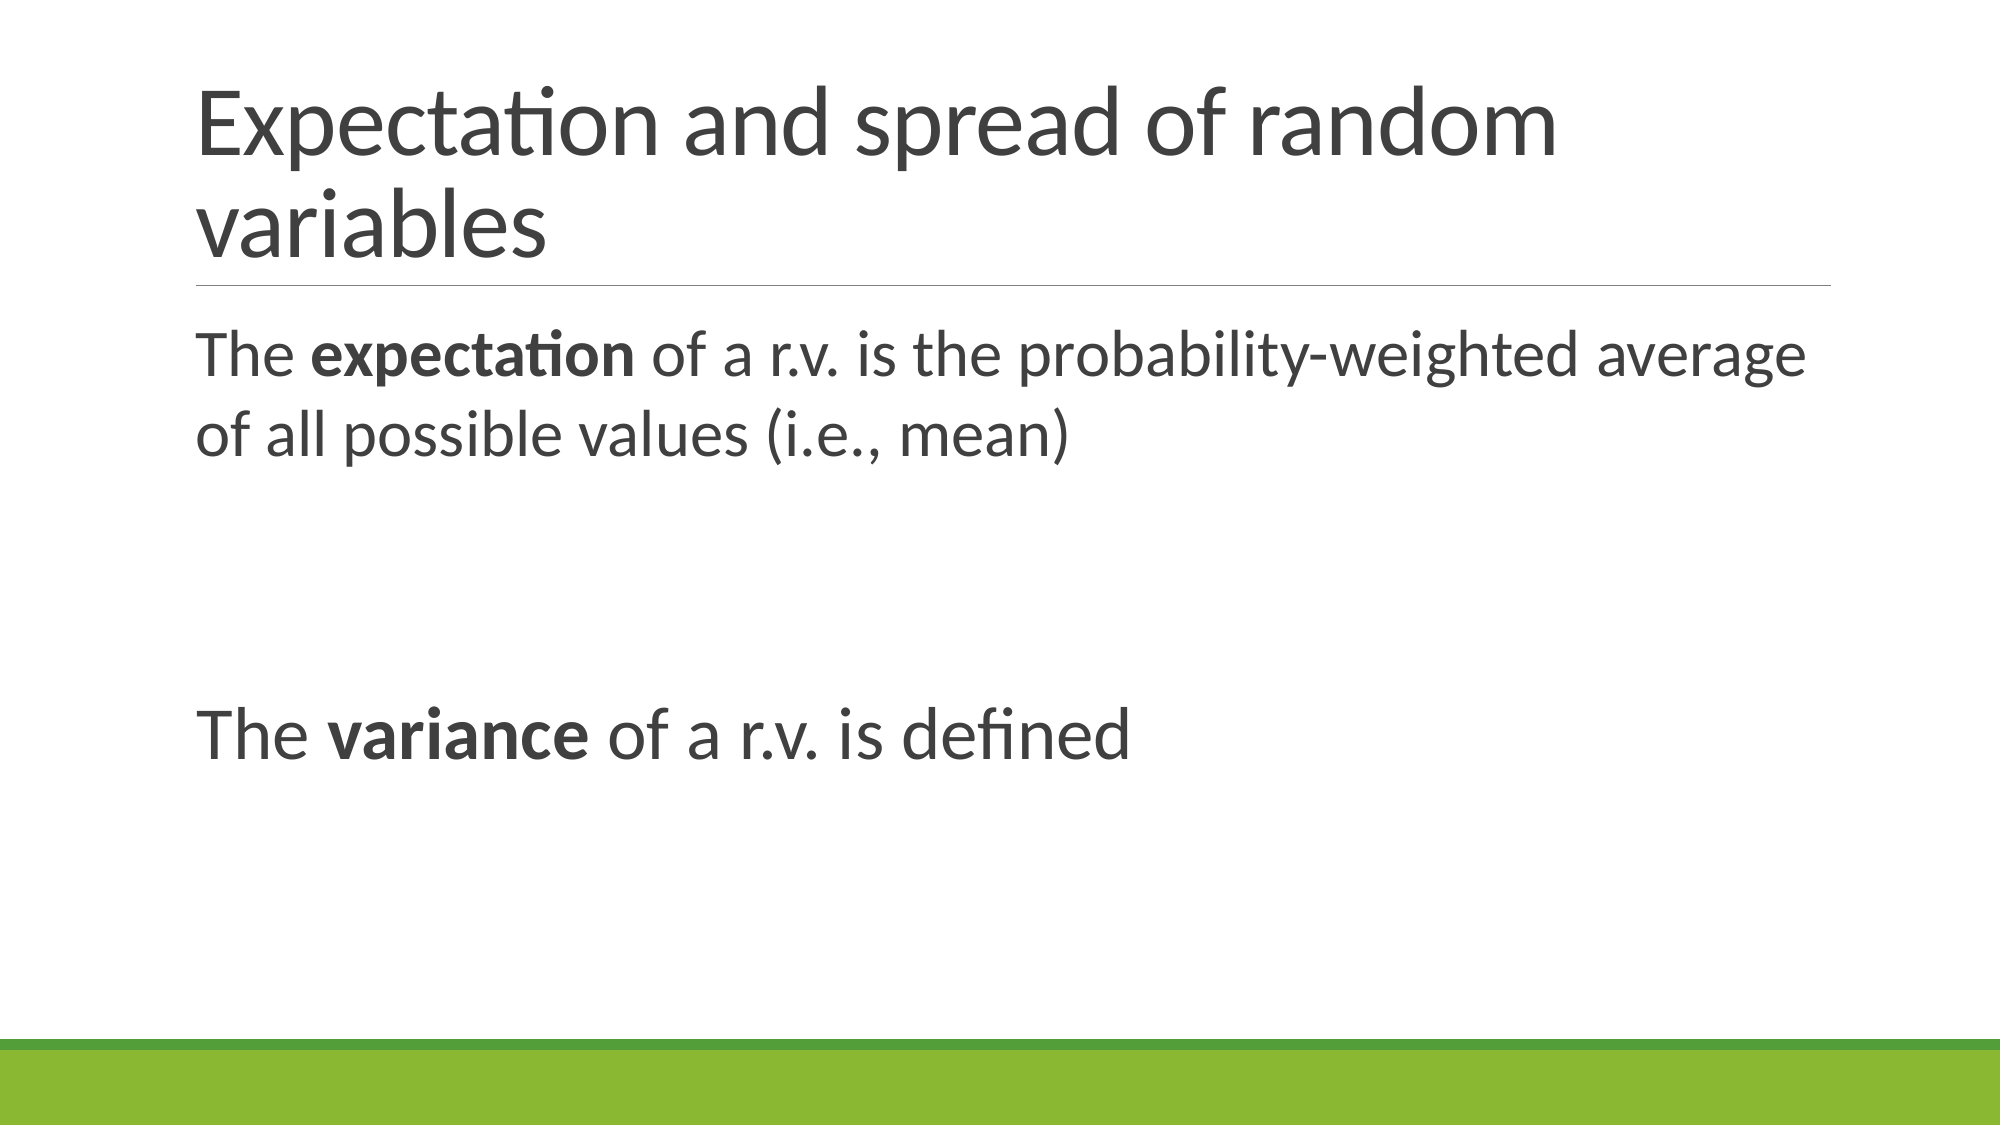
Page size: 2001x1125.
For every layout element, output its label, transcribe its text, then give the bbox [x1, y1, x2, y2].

title Expectation and spread of random variables [180, 47, 1830, 285]
